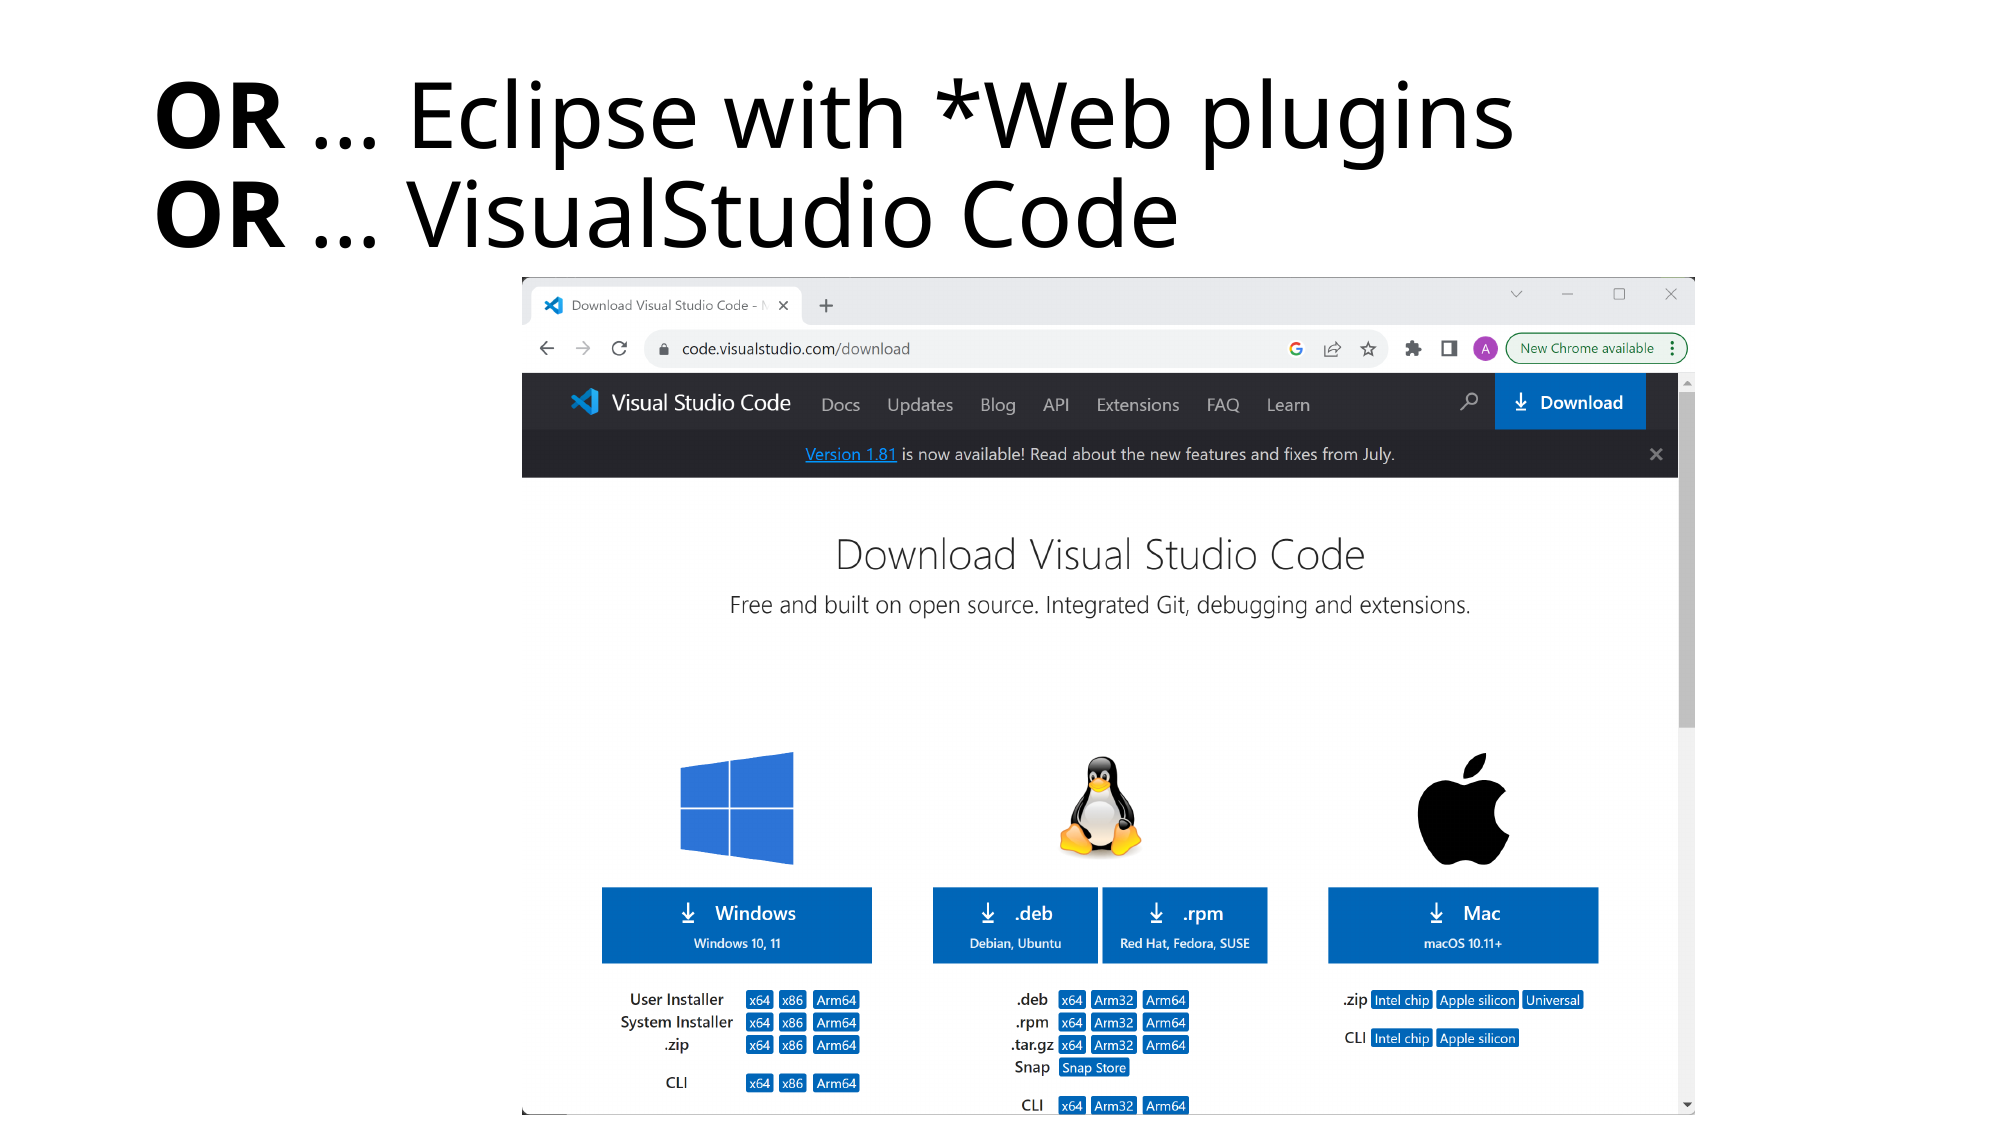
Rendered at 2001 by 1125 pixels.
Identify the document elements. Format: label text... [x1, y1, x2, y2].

title OR … Eclipse with *Web plugins OR … VisualStudio Code [137, 59, 1863, 278]
picture [522, 277, 1695, 1115]
